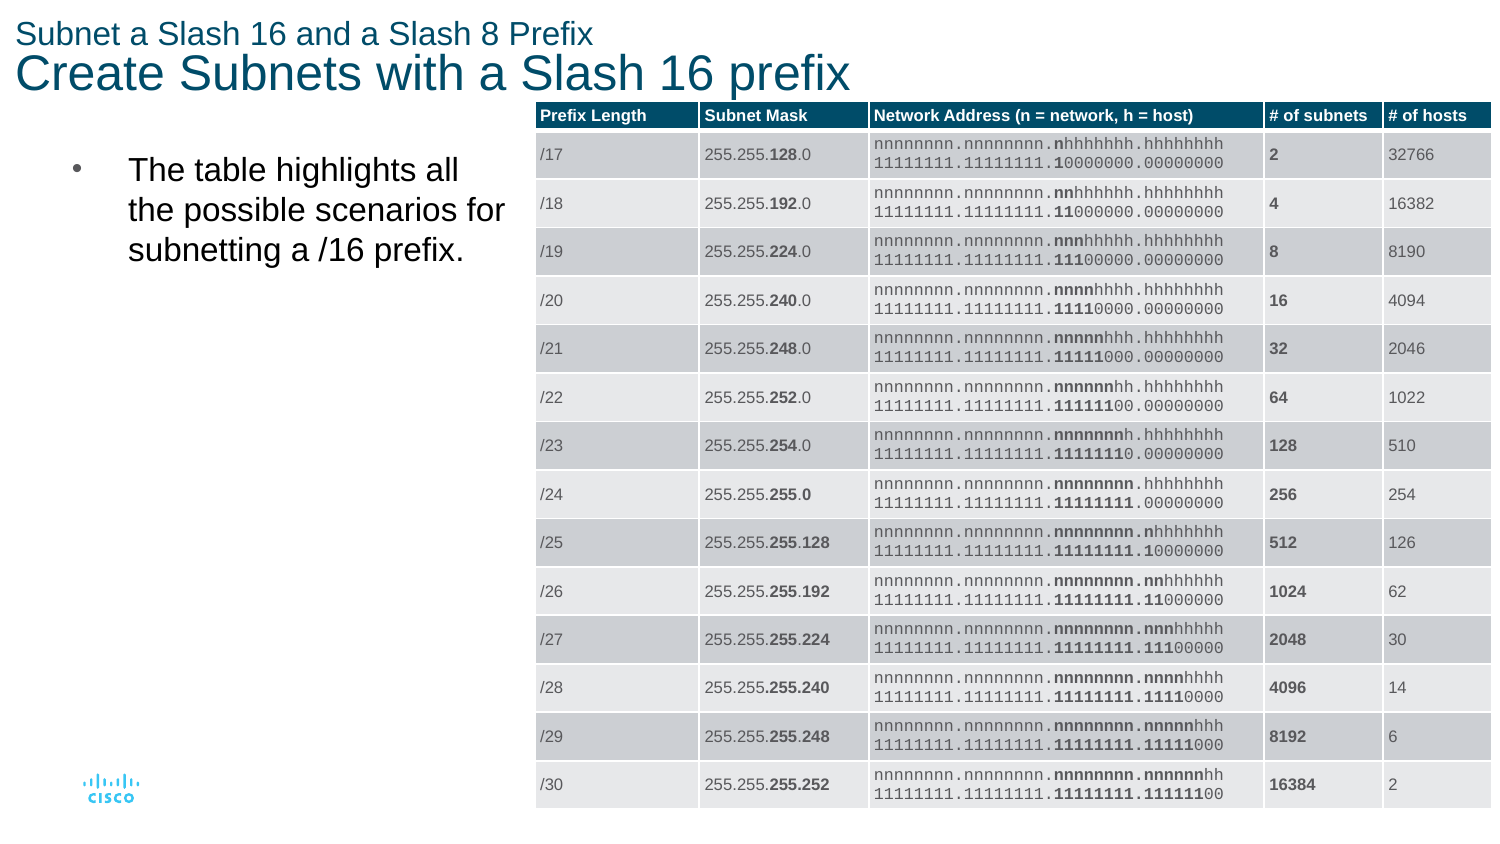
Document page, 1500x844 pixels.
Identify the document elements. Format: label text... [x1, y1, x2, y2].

table_cell /26 [536, 568, 698, 614]
table_cell 255.255.252.0 [700, 374, 868, 421]
table_cell 6 [1384, 713, 1491, 760]
table_cell 14 [1384, 665, 1491, 711]
table_cell nnnnnnnn.nnnnnnnn.nnnnnnnn.nnnhhhhh 11111111.11111111.11111111.11100000 [870, 616, 1263, 663]
table_cell 255.255.224.0 [700, 228, 868, 275]
table_cell 255.255.255.240 [700, 665, 868, 711]
table_header # of subnets [1265, 102, 1382, 128]
table_cell 32766 [1384, 133, 1491, 178]
table_cell 510 [1384, 422, 1491, 469]
table_cell /24 [536, 471, 698, 518]
table_cell 4094 [1384, 277, 1491, 324]
table_cell 30 [1384, 616, 1491, 663]
table_cell 512 [1265, 519, 1382, 566]
table_cell 16 [1265, 277, 1382, 324]
table_cell nnnnnnnn.nnnnnnnn.nnnhhhhh.hhhhhhhh 11111111.11111111.11100000.00000000 [870, 228, 1263, 275]
table_cell 255.255.254.0 [700, 422, 868, 469]
table_cell nnnnnnnn.nnnnnnnn.nnnnnnnn.nnnnhhhh 11111111.11111111.11111111.11110000 [870, 665, 1263, 711]
table_cell 1022 [1384, 374, 1491, 421]
table_cell 8190 [1384, 228, 1491, 275]
table_cell 2 [1265, 133, 1382, 178]
table_cell /22 [536, 374, 698, 421]
table_cell /25 [536, 519, 698, 566]
table_cell 8 [1265, 228, 1382, 275]
table_header Network Address (n = network, h = host) [870, 102, 1263, 128]
table_cell 255.255.240.0 [700, 277, 868, 324]
table_cell nnnnnnnn.nnnnnnnn.nnnnnnnn.nnnnnhhh 11111111.11111111.11111111.11111000 [870, 713, 1263, 760]
table_cell nnnnnnnn.nnnnnnnn.nnnnnhhh.hhhhhhhh 11111111.11111111.11111000.00000000 [870, 325, 1263, 372]
table_cell 255.255.255.224 [700, 616, 868, 663]
table_cell /29 [536, 713, 698, 760]
table_cell 16382 [1384, 180, 1491, 227]
table_cell nnnnnnnn.nnnnnnnn.nnhhhhhh.hhhhhhhh 11111111.11111111.11000000.00000000 [870, 180, 1263, 227]
table_cell /28 [536, 665, 698, 711]
table_cell 255.255.192.0 [700, 180, 868, 227]
table_cell 126 [1384, 519, 1491, 566]
table_cell 255.255.255.192 [700, 568, 868, 614]
table_cell /30 [536, 762, 698, 808]
table_cell 4 [1265, 180, 1382, 227]
table_cell 2048 [1265, 616, 1382, 663]
table_cell 4096 [1265, 665, 1382, 711]
table_cell 8192 [1265, 713, 1382, 760]
table_cell 255.255.255.128 [700, 519, 868, 566]
table_cell nnnnnnnn.nnnnnnnn.nnnnnnnn.nnnnnnhh 11111111.11111111.11111111.11111100 [870, 762, 1263, 808]
table_cell /27 [536, 616, 698, 663]
table_cell 255.255.255.252 [700, 762, 868, 808]
table_cell 255.255.255.248 [700, 713, 868, 760]
table_cell nnnnnnnn.nnnnnnnn.nnnnnnnn.hhhhhhhh 11111111.11111111.11111111.00000000 [870, 471, 1263, 518]
title Subnet a Slash 16 and a Slash 8 Prefix Create Subnets with a Slash 16 prefix [0, 0, 1369, 121]
table_cell nnnnnnnn.nnnnnnnn.nnnnnnnn.nnhhhhhh 11111111.11111111.11111111.11000000 [870, 568, 1263, 614]
table_cell 256 [1265, 471, 1382, 518]
table_cell /20 [536, 277, 698, 324]
table_cell nnnnnnnn.nnnnnnnn.nnnnhhhh.hhhhhhhh 11111111.11111111.11110000.00000000 [870, 277, 1263, 324]
table_cell /18 [536, 180, 698, 227]
table_cell 16384 [1265, 762, 1382, 808]
table_cell nnnnnnnn.nnnnnnnn.nnnnnnhh.hhhhhhhh 11111111.11111111.11111100.00000000 [870, 374, 1263, 421]
table_header Subnet Mask [700, 102, 868, 128]
table_cell 62 [1384, 568, 1491, 614]
table_cell 255.255.255.0 [700, 471, 868, 518]
table_header # of hosts [1384, 102, 1491, 128]
table_cell /21 [536, 325, 698, 372]
table_header Prefix Length [536, 102, 698, 128]
table_cell /19 [536, 228, 698, 275]
table_cell 1024 [1265, 568, 1382, 614]
list The table highlights all the possible scenarios for subnetting a /16 prefix. [56, 140, 529, 645]
table_cell 255.255.128.0 [700, 133, 868, 178]
table_cell /17 [536, 133, 698, 178]
table_cell nnnnnnnn.nnnnnnnn.nnnnnnnn.nhhhhhhh 11111111.11111111.11111111.10000000 [870, 519, 1263, 566]
table_cell /23 [536, 422, 698, 469]
table_cell 2046 [1384, 325, 1491, 372]
table_cell 254 [1384, 471, 1491, 518]
table_cell nnnnnnnn.nnnnnnnn.nhhhhhhh.hhhhhhhh 11111111.11111111.10000000.00000000 [870, 133, 1263, 178]
table_cell 255.255.248.0 [700, 325, 868, 372]
table_cell 64 [1265, 374, 1382, 421]
table_cell 128 [1265, 422, 1382, 469]
table_cell 2 [1384, 762, 1491, 808]
table_cell 32 [1265, 325, 1382, 372]
table_cell nnnnnnnn.nnnnnnnn.nnnnnnnh.hhhhhhhh 11111111.11111111.11111110.00000000 [870, 422, 1263, 469]
